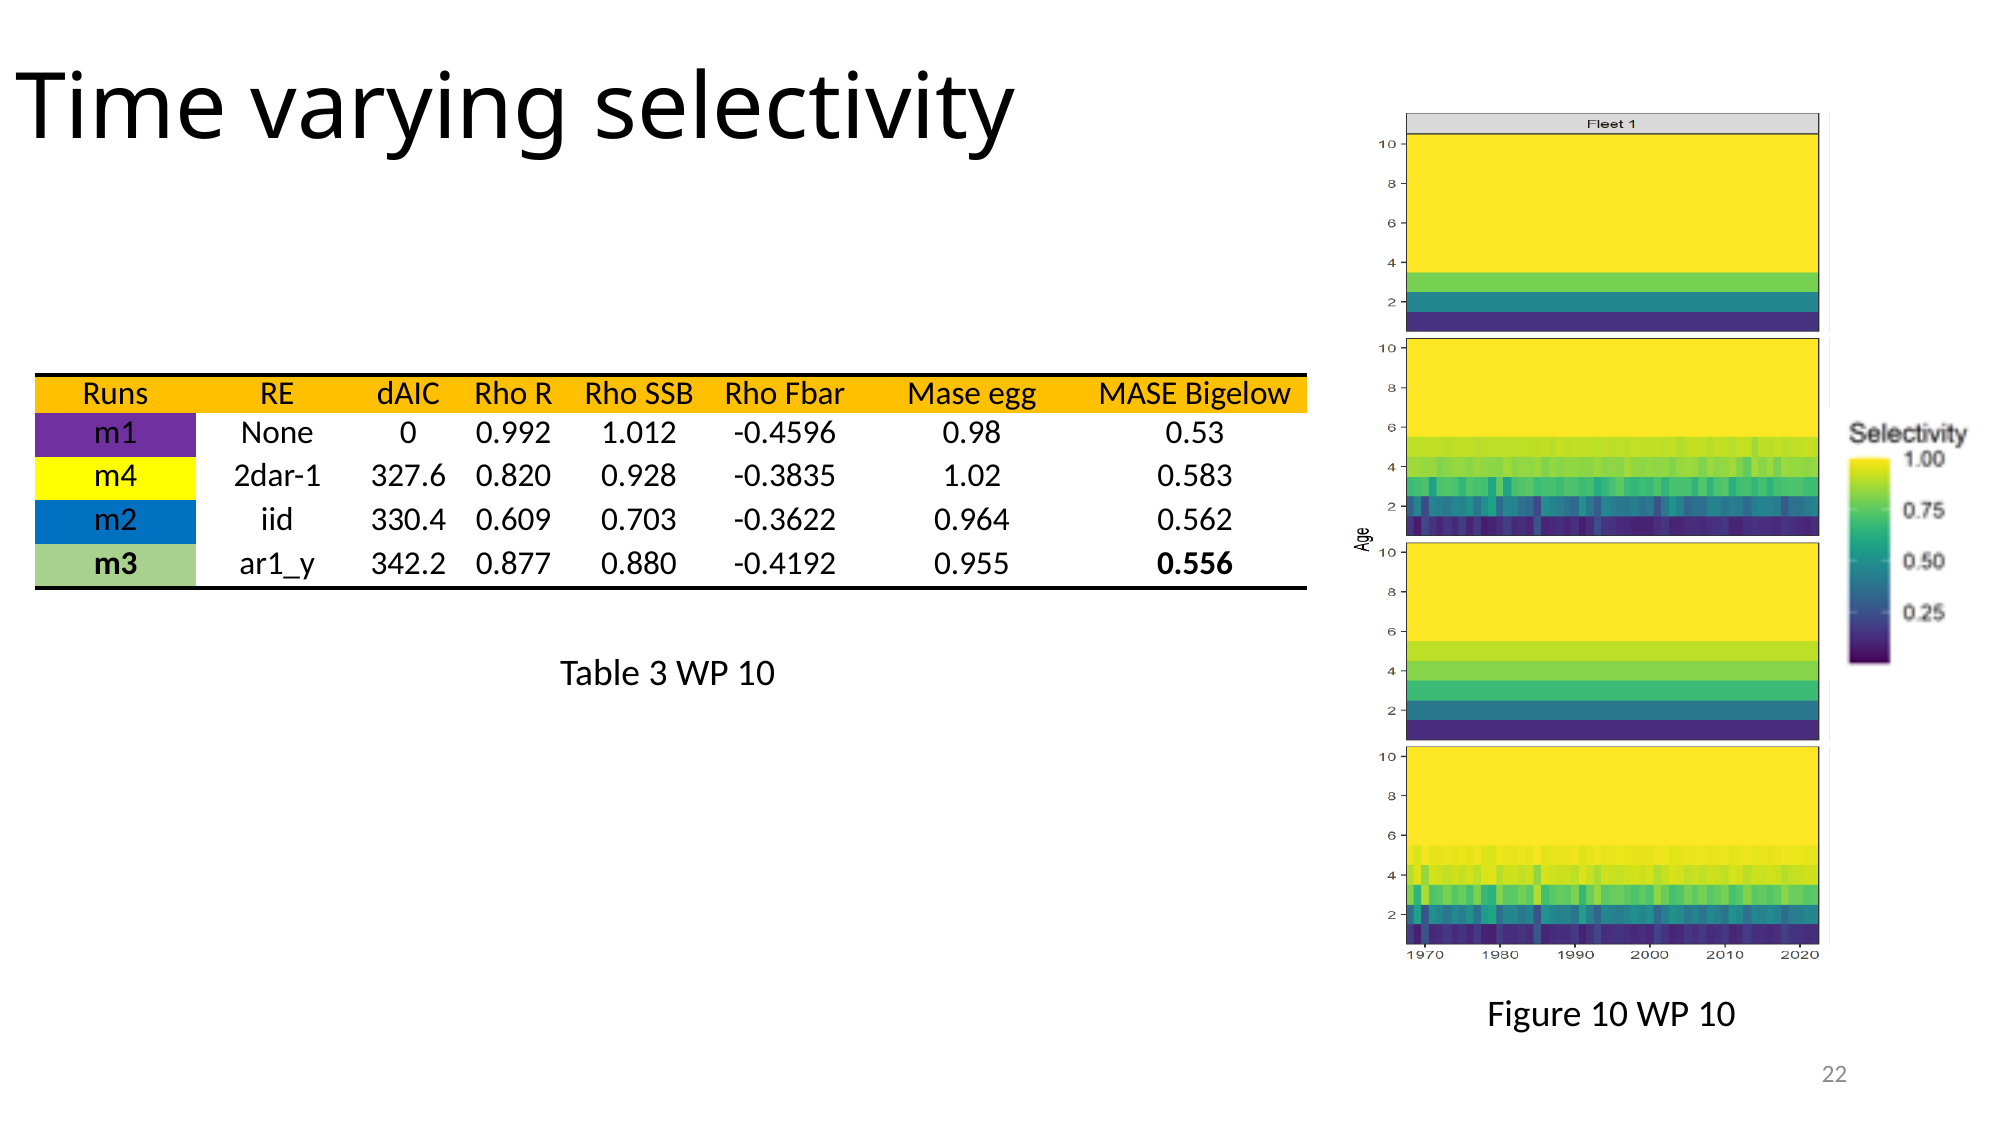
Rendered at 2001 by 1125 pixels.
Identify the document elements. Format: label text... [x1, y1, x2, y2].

picture [1342, 106, 1978, 983]
table_cell 0.964 [860, 500, 1083, 544]
text_box Figure 10 WP 10 [1472, 983, 1796, 1042]
table_cell 0.877 [459, 544, 568, 586]
table_cell 342.2 [358, 544, 459, 586]
table_cell 0.703 [568, 500, 710, 544]
table_cell 0.992 [459, 413, 568, 457]
table_cell 330.4 [358, 500, 459, 544]
table_cell 2dar-1 [196, 457, 358, 500]
table_cell 1.012 [568, 413, 710, 457]
title Time varying selectivity [0, 0, 1725, 218]
table_cell 0.609 [459, 500, 568, 544]
table_cell m1 [35, 413, 196, 457]
table_header RE [196, 377, 358, 413]
table_cell 0.53 [1083, 413, 1307, 457]
table_cell m2 [35, 500, 196, 544]
table_cell 0.820 [459, 457, 568, 500]
table_cell m4 [35, 457, 196, 500]
table_header Rho R [459, 377, 568, 413]
table_cell None [196, 413, 358, 457]
table_header MASE Bigelow [1083, 377, 1307, 413]
text_box Table 3 WP 10 [545, 640, 868, 701]
table_header Mase egg [860, 377, 1083, 413]
table_cell 0.98 [860, 413, 1083, 457]
table_cell -0.3835 [710, 457, 860, 500]
table_cell -0.4192 [710, 544, 860, 586]
table_cell 0 [358, 413, 459, 457]
slide_number 22 [1412, 1042, 1863, 1103]
table_header Runs [35, 377, 196, 413]
table_cell 0.955 [860, 544, 1083, 586]
table_cell 1.02 [860, 457, 1083, 500]
table_header dAIC [358, 377, 459, 413]
table_cell 327.6 [358, 457, 459, 500]
table_cell m3 [35, 544, 196, 586]
table_cell iid [196, 500, 358, 544]
table_cell 0.928 [568, 457, 710, 500]
table_cell -0.4596 [710, 413, 860, 457]
table_cell ar1_y [196, 544, 358, 586]
table_cell 0.583 [1083, 457, 1307, 500]
table_cell 0.562 [1083, 500, 1307, 544]
table_header Rho Fbar [710, 377, 860, 413]
table_cell 0.880 [568, 544, 710, 586]
table_header Rho SSB [568, 377, 710, 413]
table_cell 0.556 [1083, 544, 1307, 586]
table_cell -0.3622 [710, 500, 860, 544]
